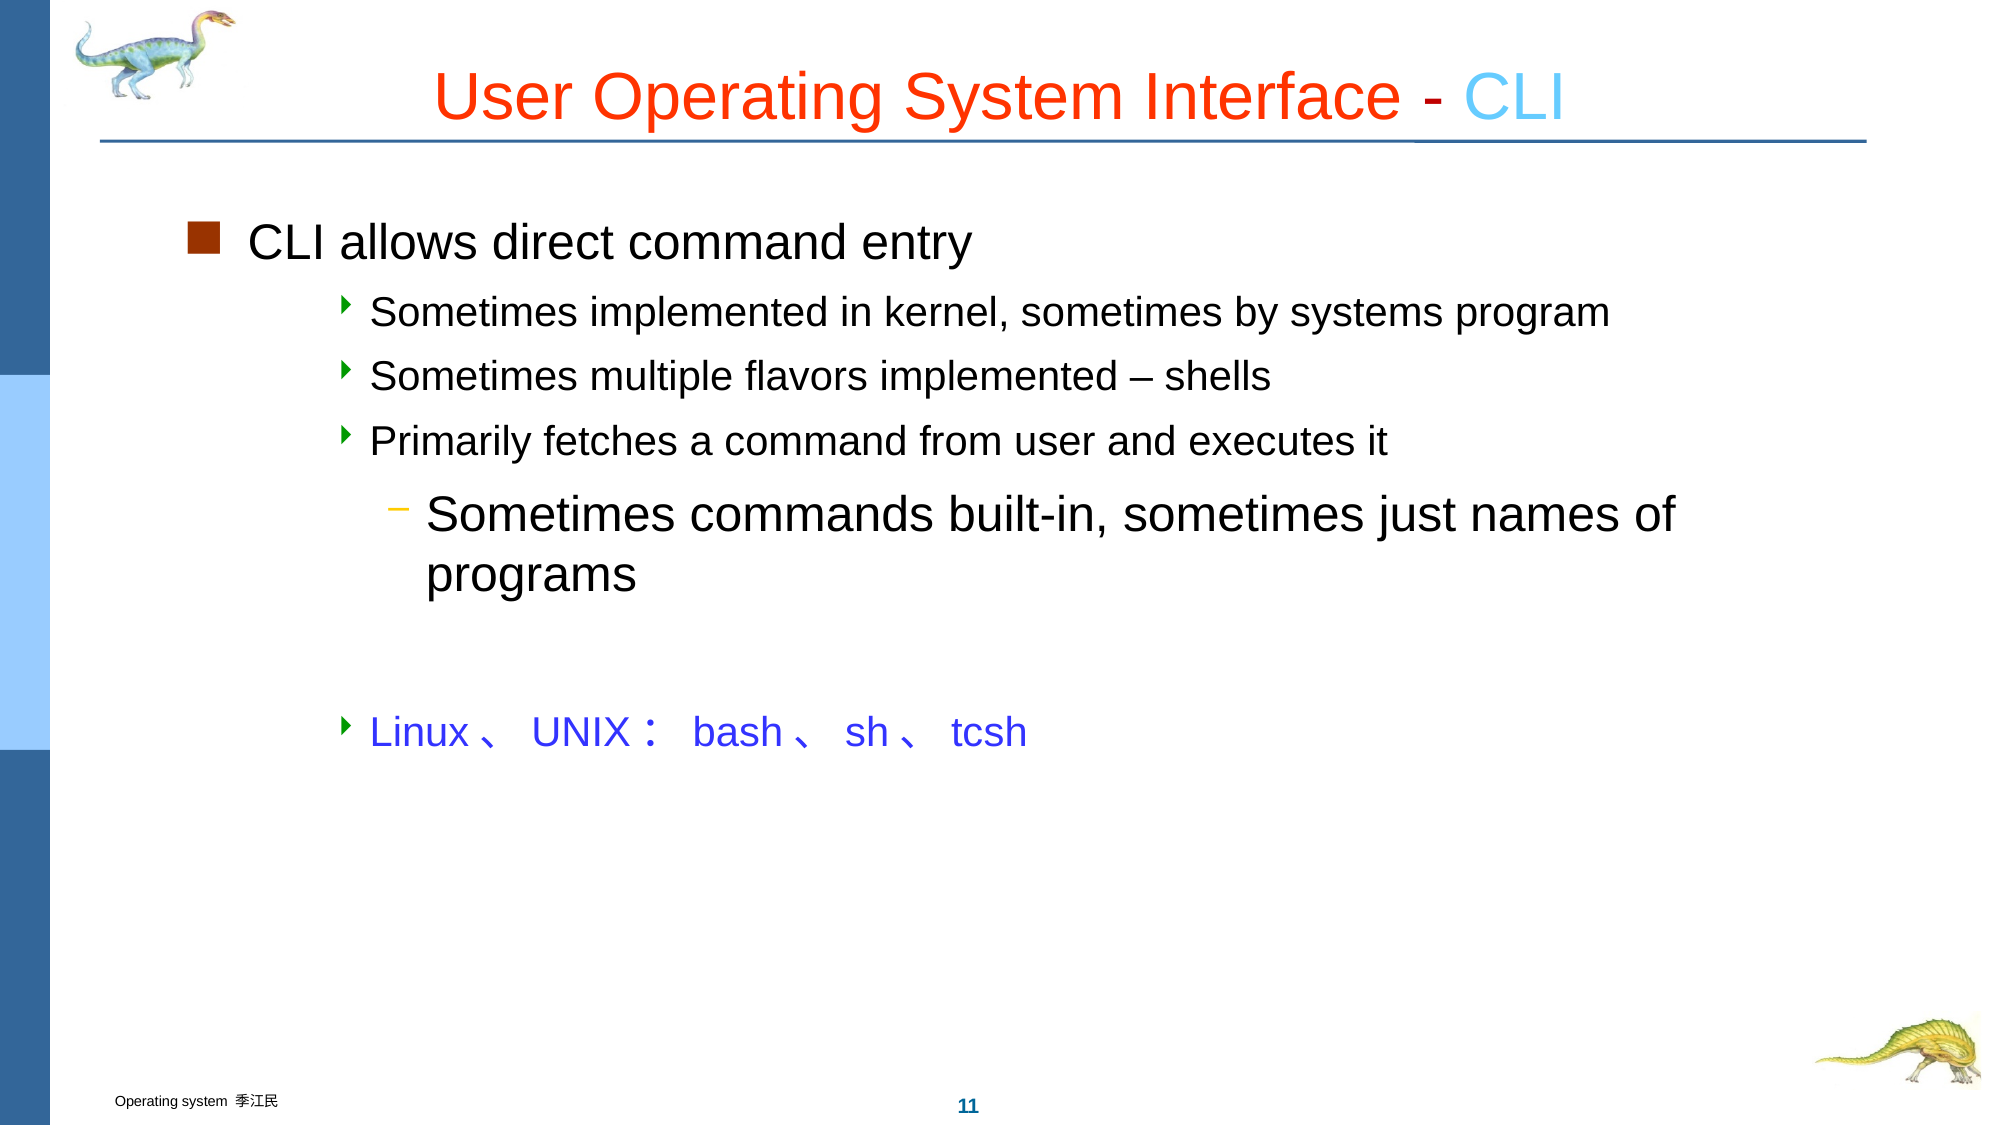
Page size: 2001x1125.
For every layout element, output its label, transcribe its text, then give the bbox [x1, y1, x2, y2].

title User Operating System Interface - CLI [99, 45, 1900, 141]
picture [62, 0, 253, 109]
picture [1812, 1011, 1982, 1090]
list CLI allows direct command entry Sometimes implemented in kernel, sometimes by systems program Sometimes multiple flavors implemented – shells Primarily fetches a command from user and executes it Sometimes commands built-in, sometimes just names of programs Linux、UNIX：bash、sh、tcsh [176, 202, 1900, 946]
